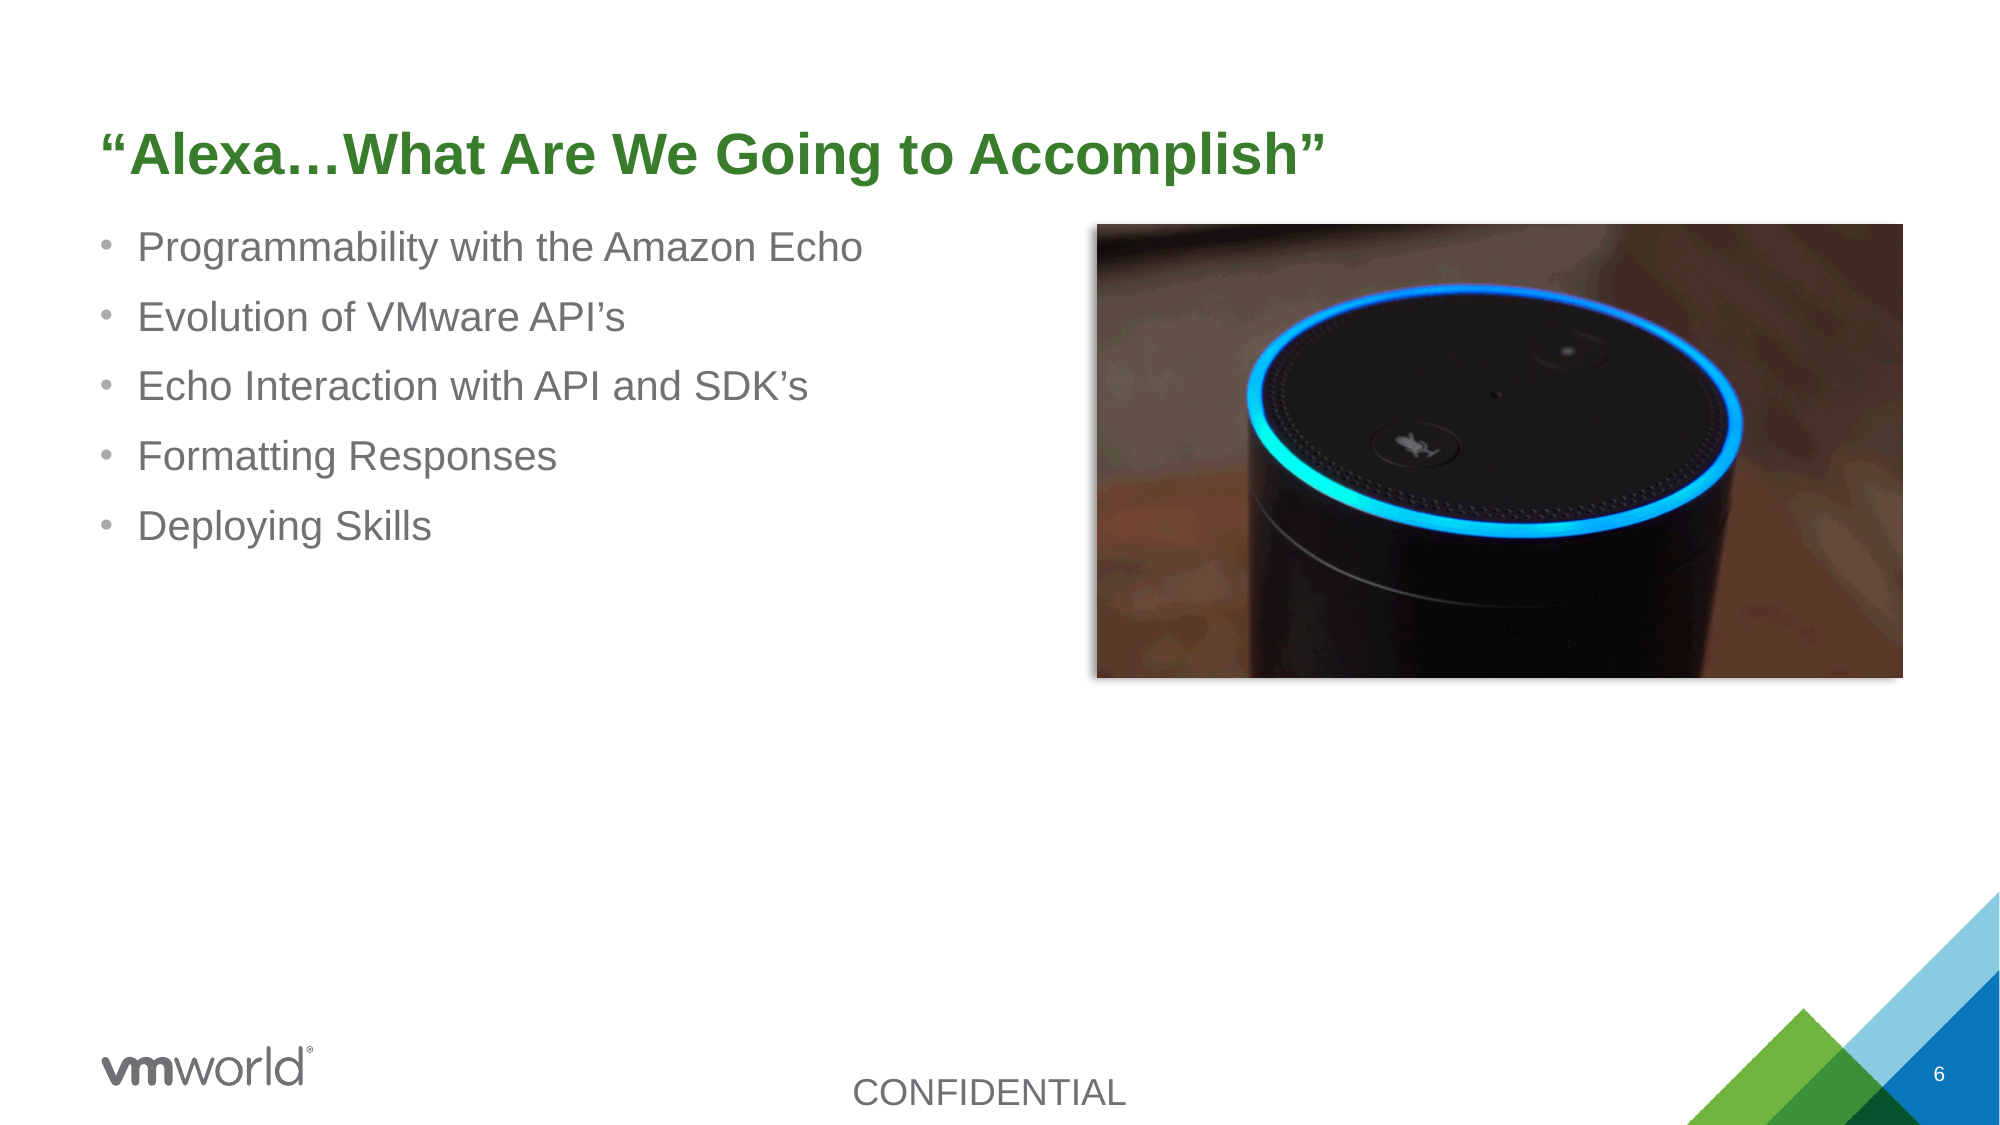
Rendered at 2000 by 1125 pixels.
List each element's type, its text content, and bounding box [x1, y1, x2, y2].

footer CONFIDENTIAL [837, 1060, 1688, 1085]
slide_number 6 [1902, 1060, 1977, 1085]
title “Alexa…What Are We Going to Accomplish” [99, 54, 1900, 188]
picture [1097, 224, 1903, 678]
list Programmability with the Amazon Echo Evolution of VMware API’s Echo Interaction with API and SDK’s Formatting Responses Deploying Skills [99, 224, 1075, 988]
picture [1674, 887, 2000, 1125]
